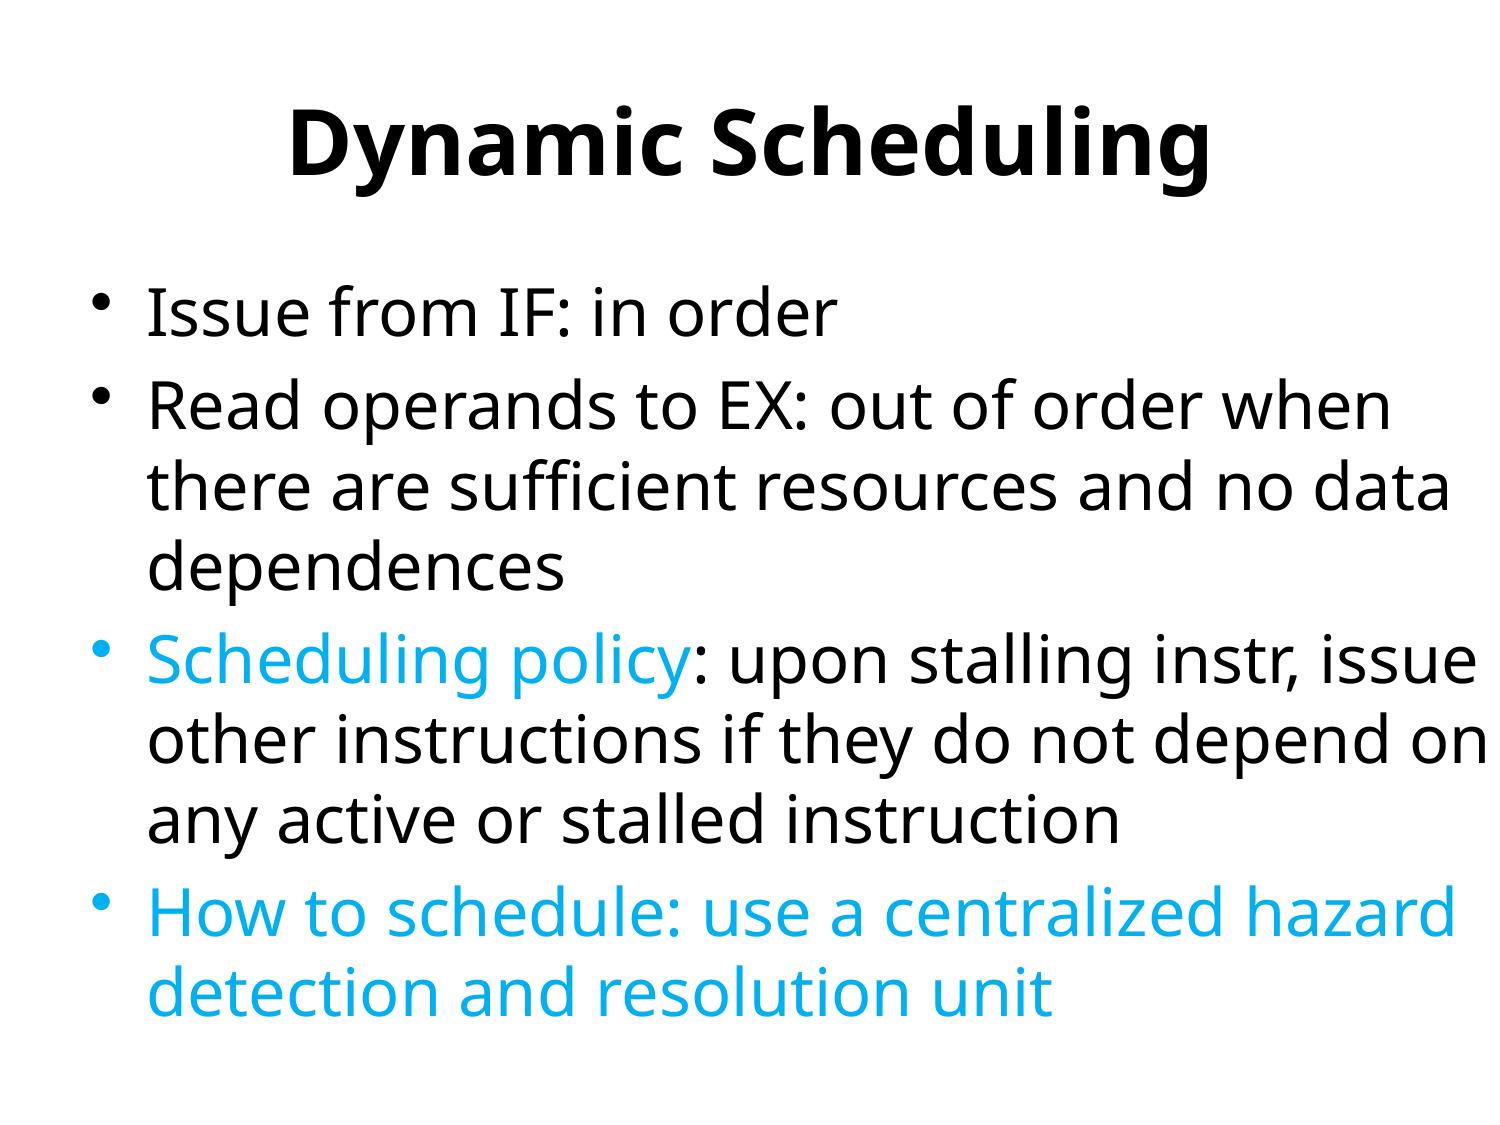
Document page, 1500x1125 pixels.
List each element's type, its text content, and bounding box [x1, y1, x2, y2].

title Dynamic Scheduling [0, 45, 1500, 233]
list Issue from IF: in order Read operands to EX: out of order when there are sufficient resources and no data dependences Scheduling policy: upon stalling instr, issue other instructions if they do not depend on any active or stalled instruction How to schedule: use a centralized hazard detection and resolution unit [75, 262, 1500, 1005]
